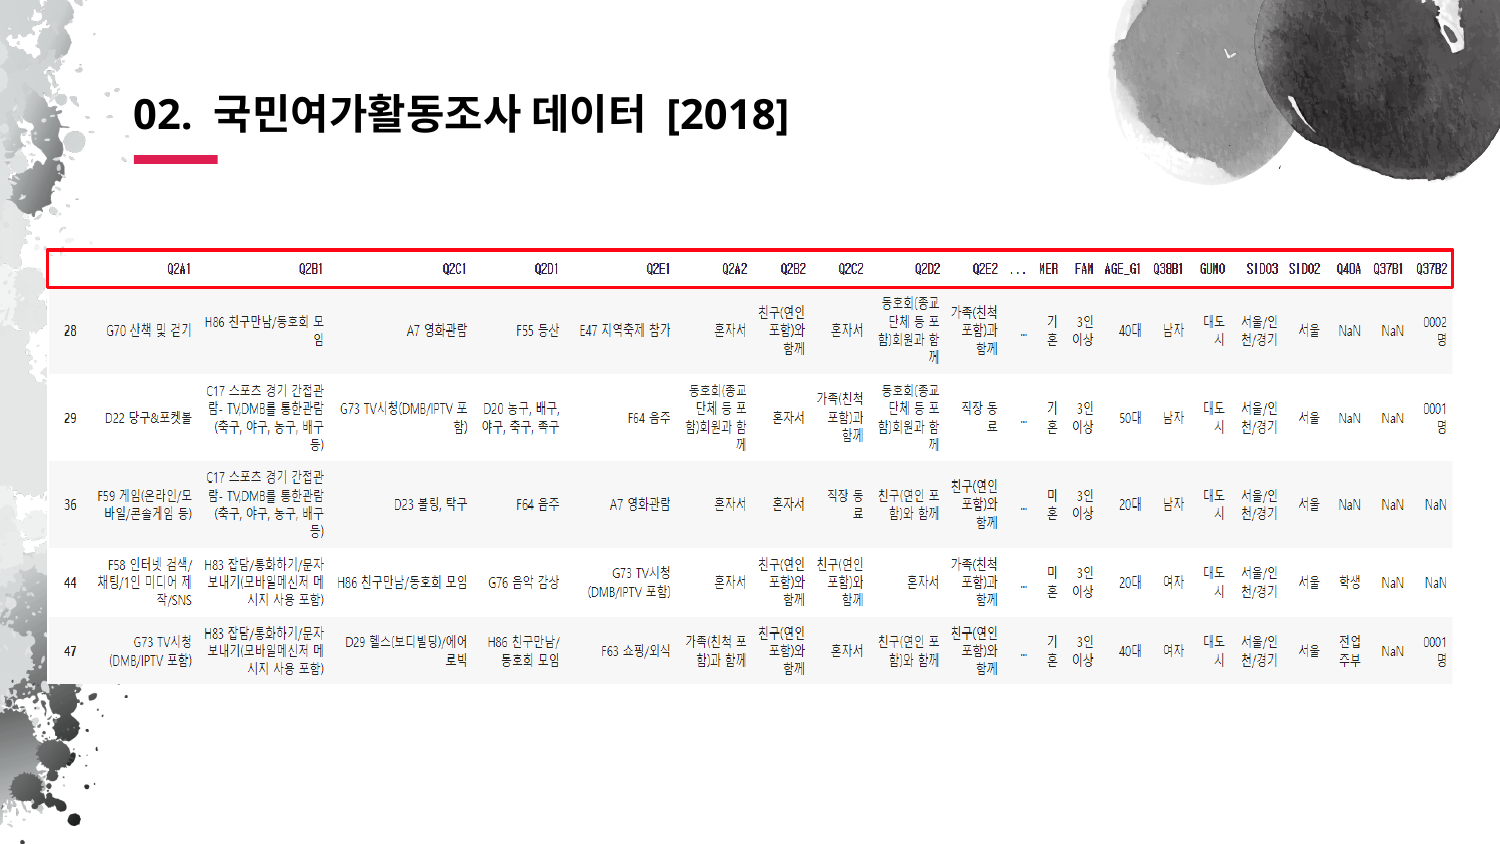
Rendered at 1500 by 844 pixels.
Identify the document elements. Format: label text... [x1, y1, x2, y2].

picture [1083, 0, 1500, 213]
title 02. 국민여가활동조사 데이터 [2018] [118, 80, 1382, 146]
picture [0, 0, 1453, 844]
text_box [47, 250, 1453, 255]
